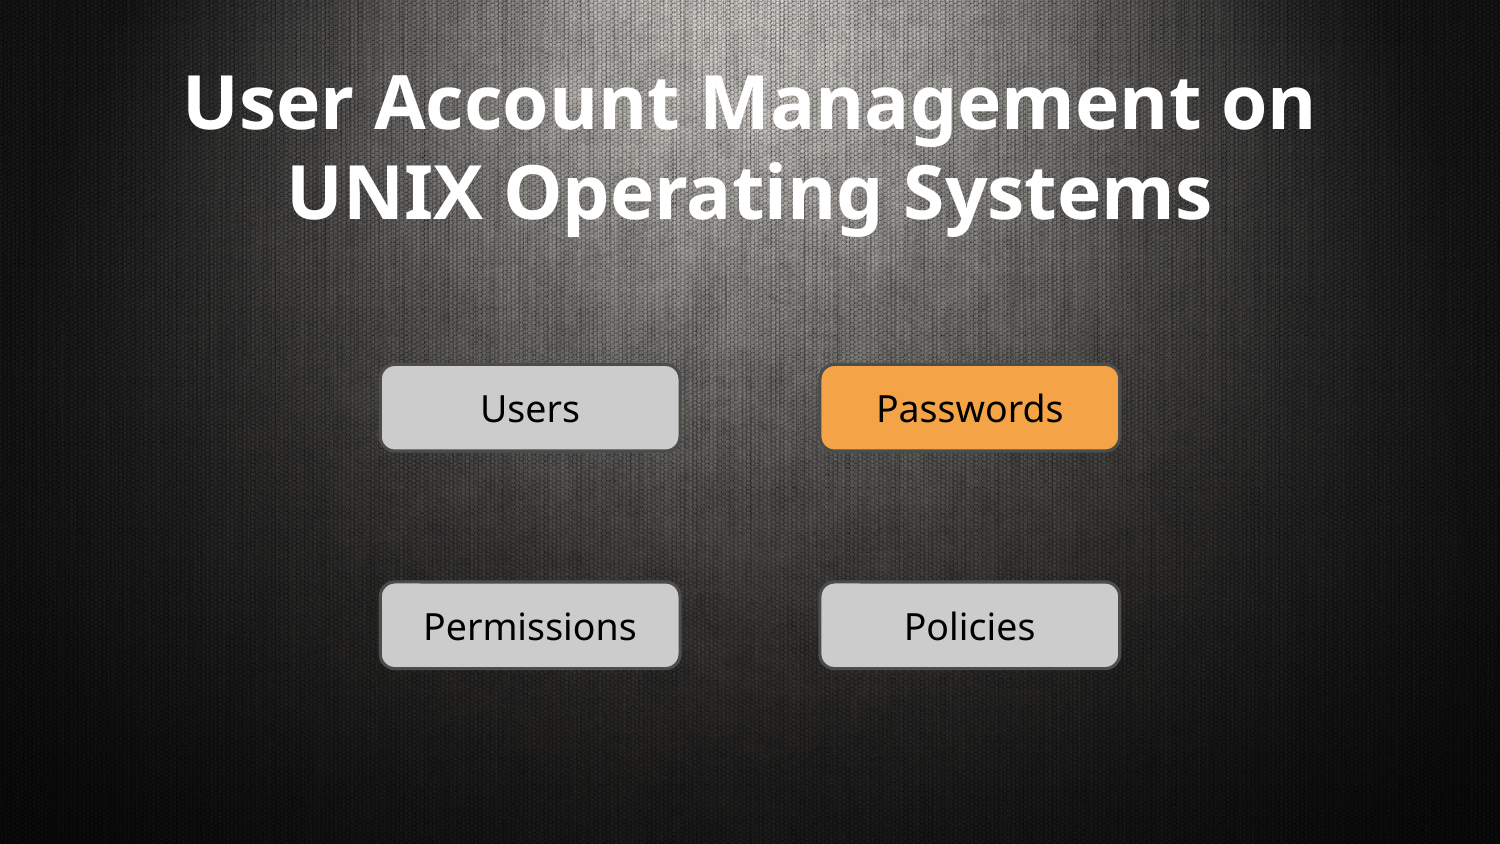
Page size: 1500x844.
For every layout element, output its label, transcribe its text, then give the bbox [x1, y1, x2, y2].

text_box Permissions [380, 581, 681, 669]
text_box Policies [819, 581, 1120, 669]
text_box Passwords [819, 364, 1120, 452]
title User Account Management on UNIX Operating Systems [75, 108, 1425, 250]
picture [0, 0, 1500, 844]
text_box Users [380, 364, 681, 452]
